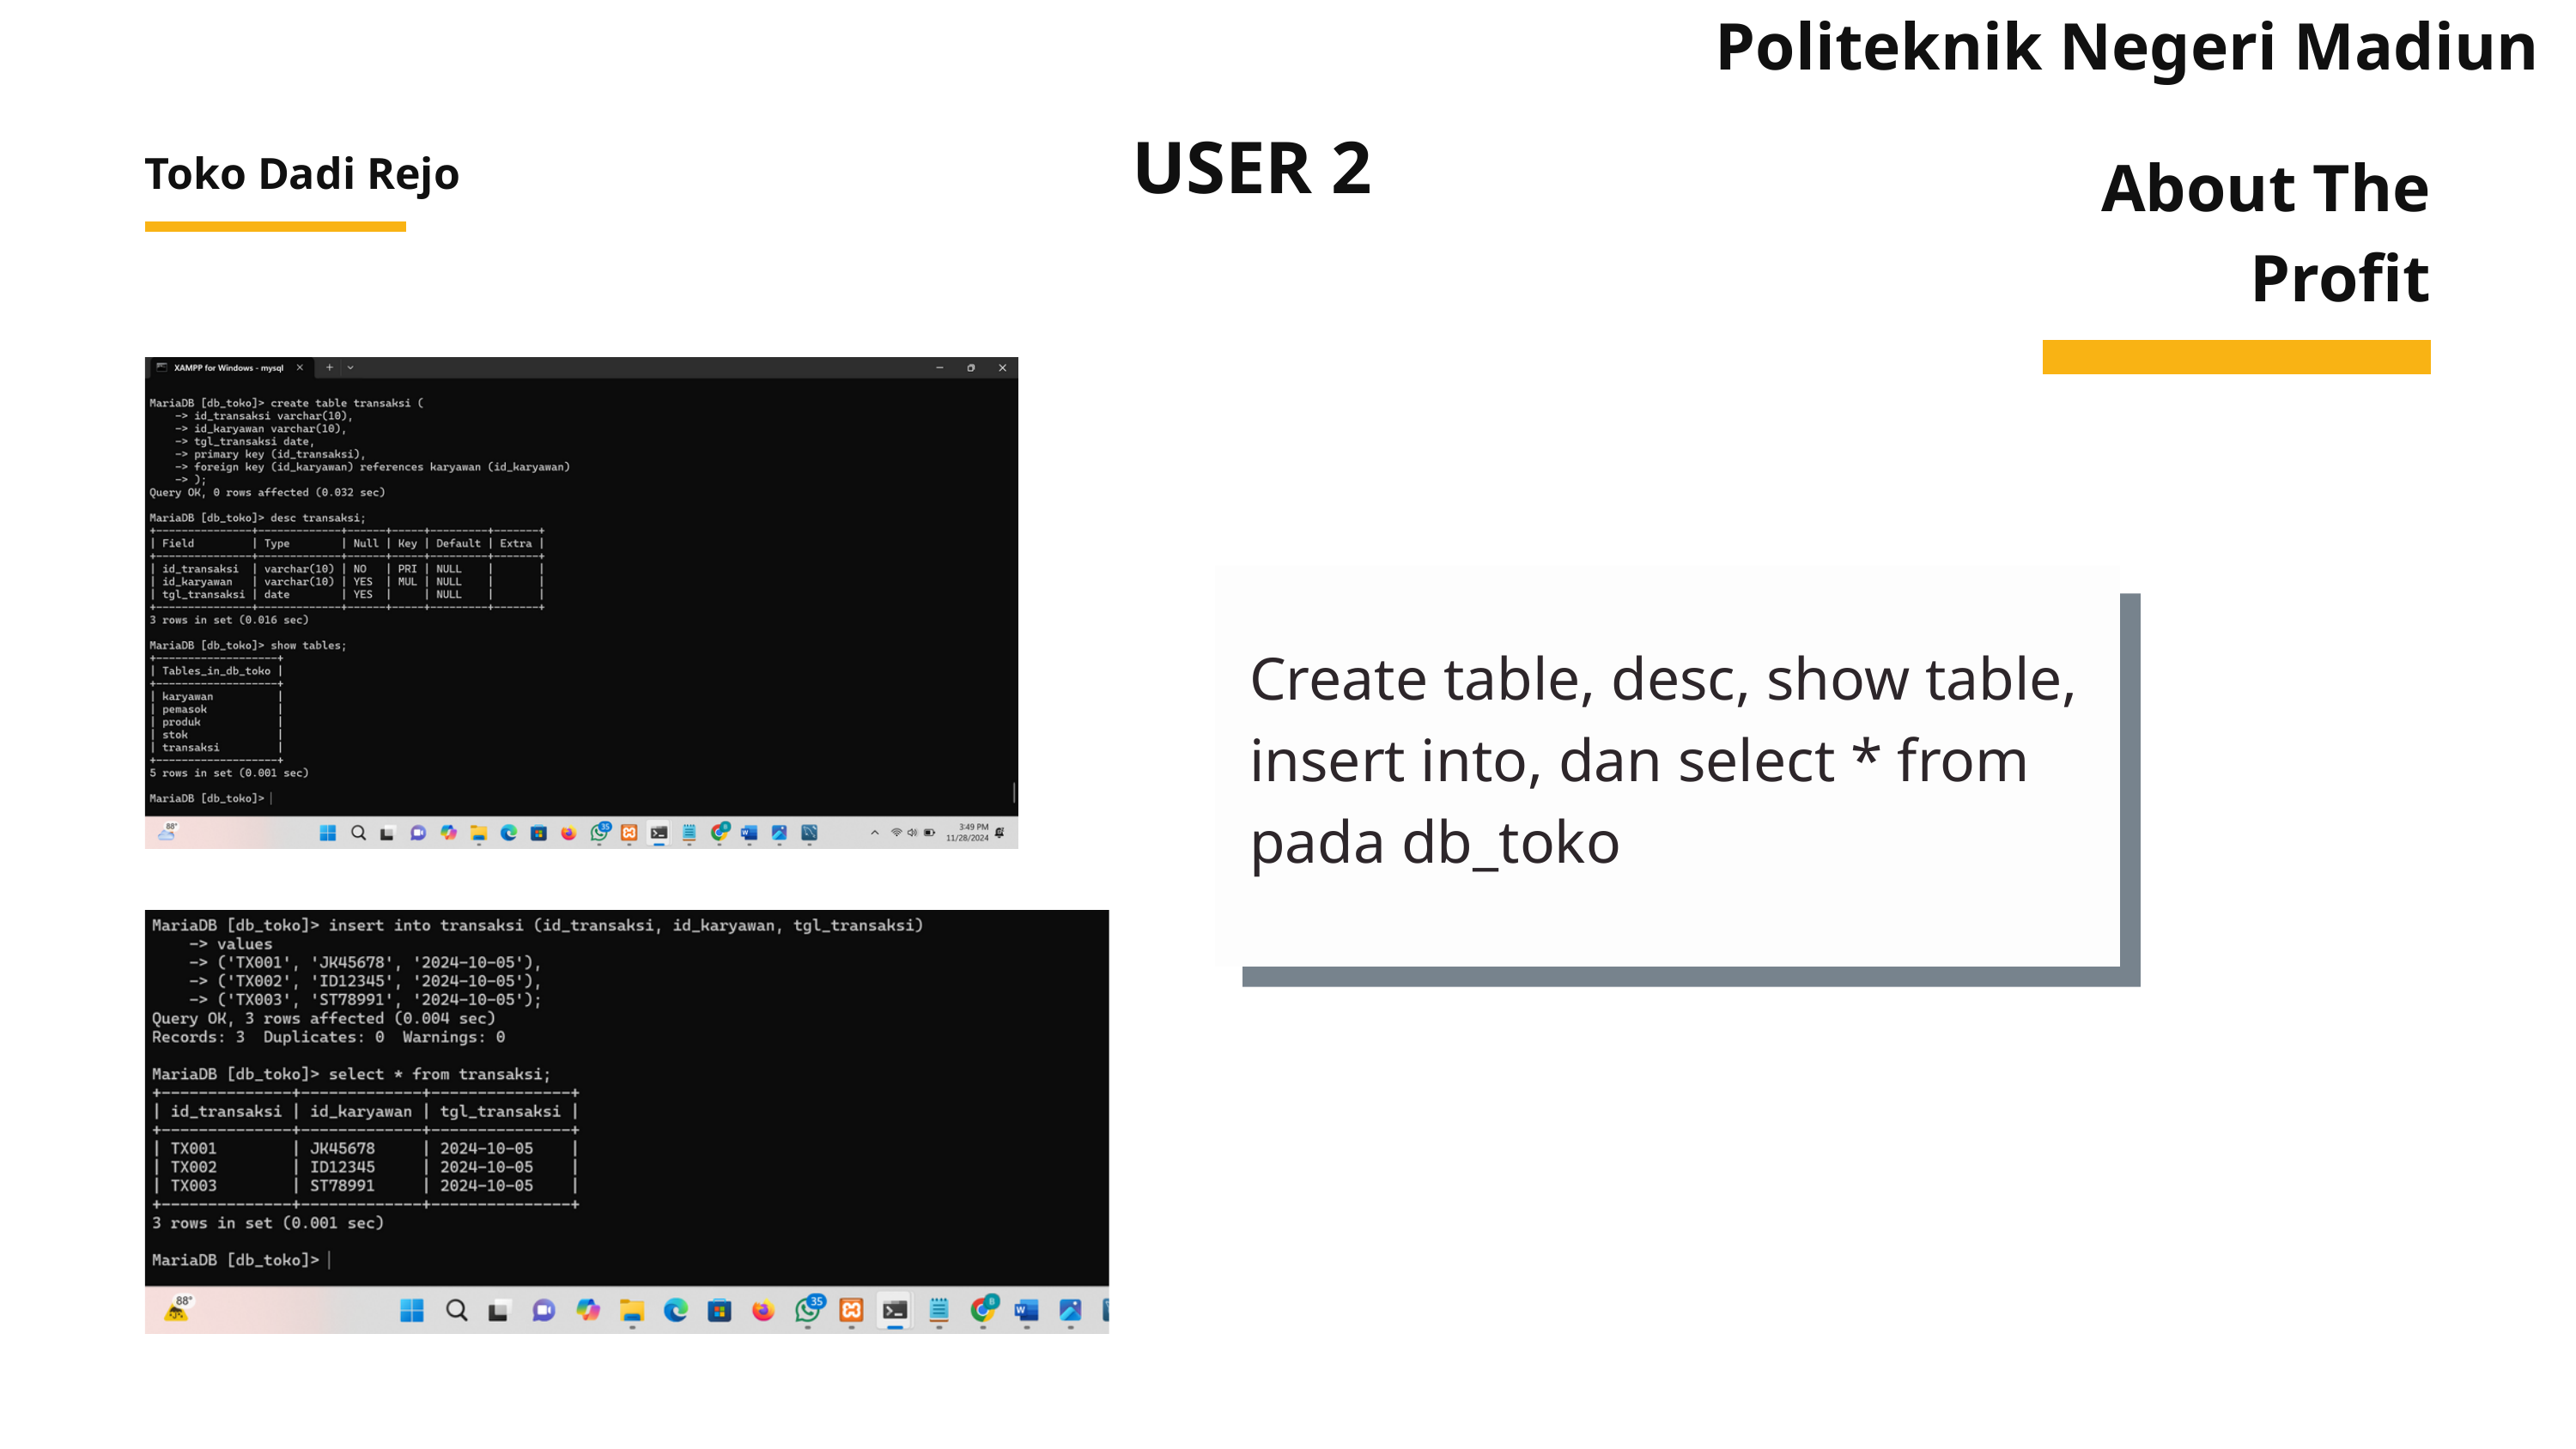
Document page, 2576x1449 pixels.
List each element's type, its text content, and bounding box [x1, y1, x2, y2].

text_box [144, 357, 1019, 849]
text_box [144, 910, 1109, 1334]
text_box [144, 221, 407, 232]
text_box Toko Dadi Rejo [144, 137, 637, 198]
text_box USER 2 [823, 107, 1681, 208]
text_box About The Profit [1939, 134, 2432, 315]
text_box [1214, 565, 2148, 995]
text_box Politeknik Negeri Madiun [1680, 0, 2540, 83]
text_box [2042, 339, 2432, 375]
